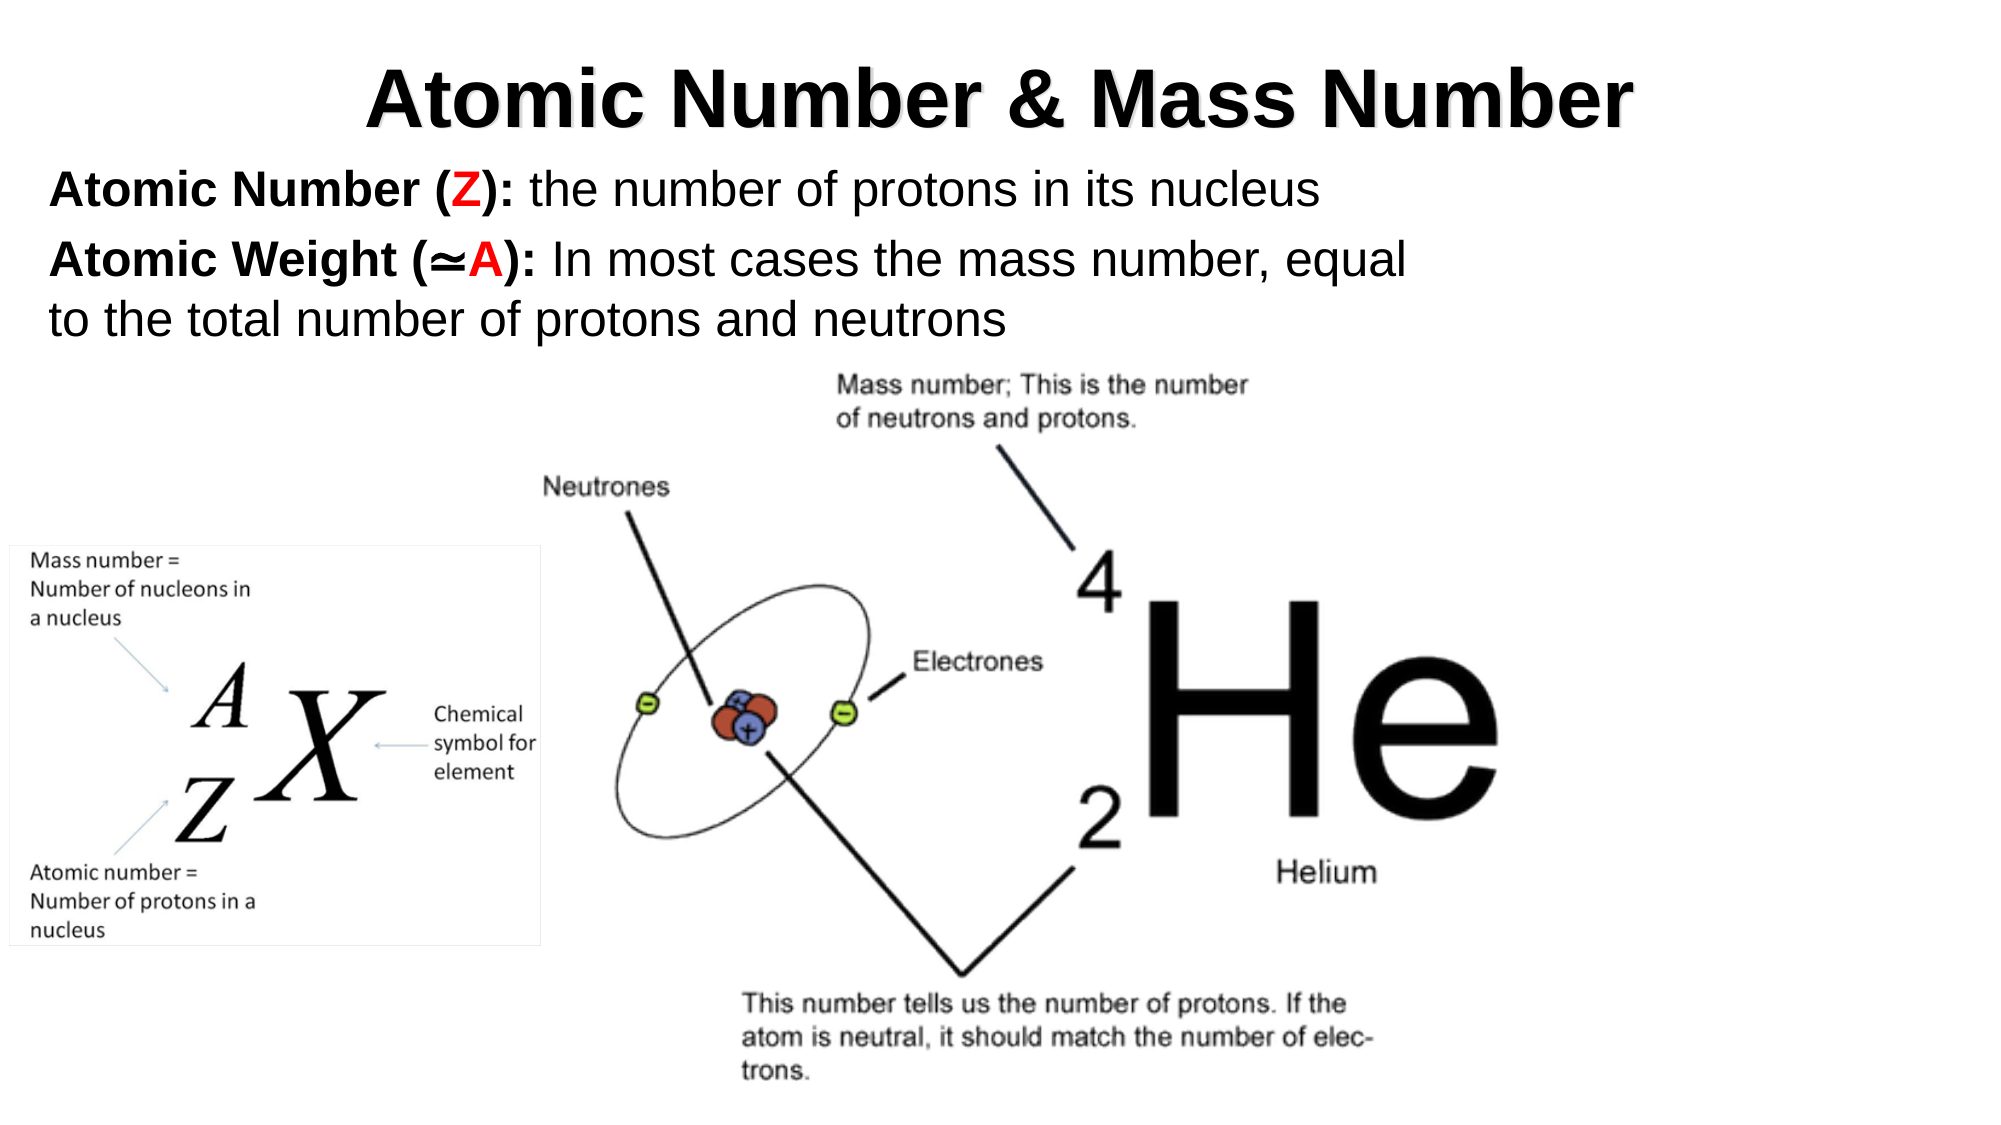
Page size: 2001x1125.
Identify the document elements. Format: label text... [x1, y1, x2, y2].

title Atomic Number & Mass Number [33, 24, 1967, 163]
picture [8, 370, 1509, 1089]
list Atomic Number (Z): the number of protons in its nucleus Atomic Weight (≃A): In most cases the mass number, equal to the total number of protons and neutrons [33, 148, 1449, 542]
